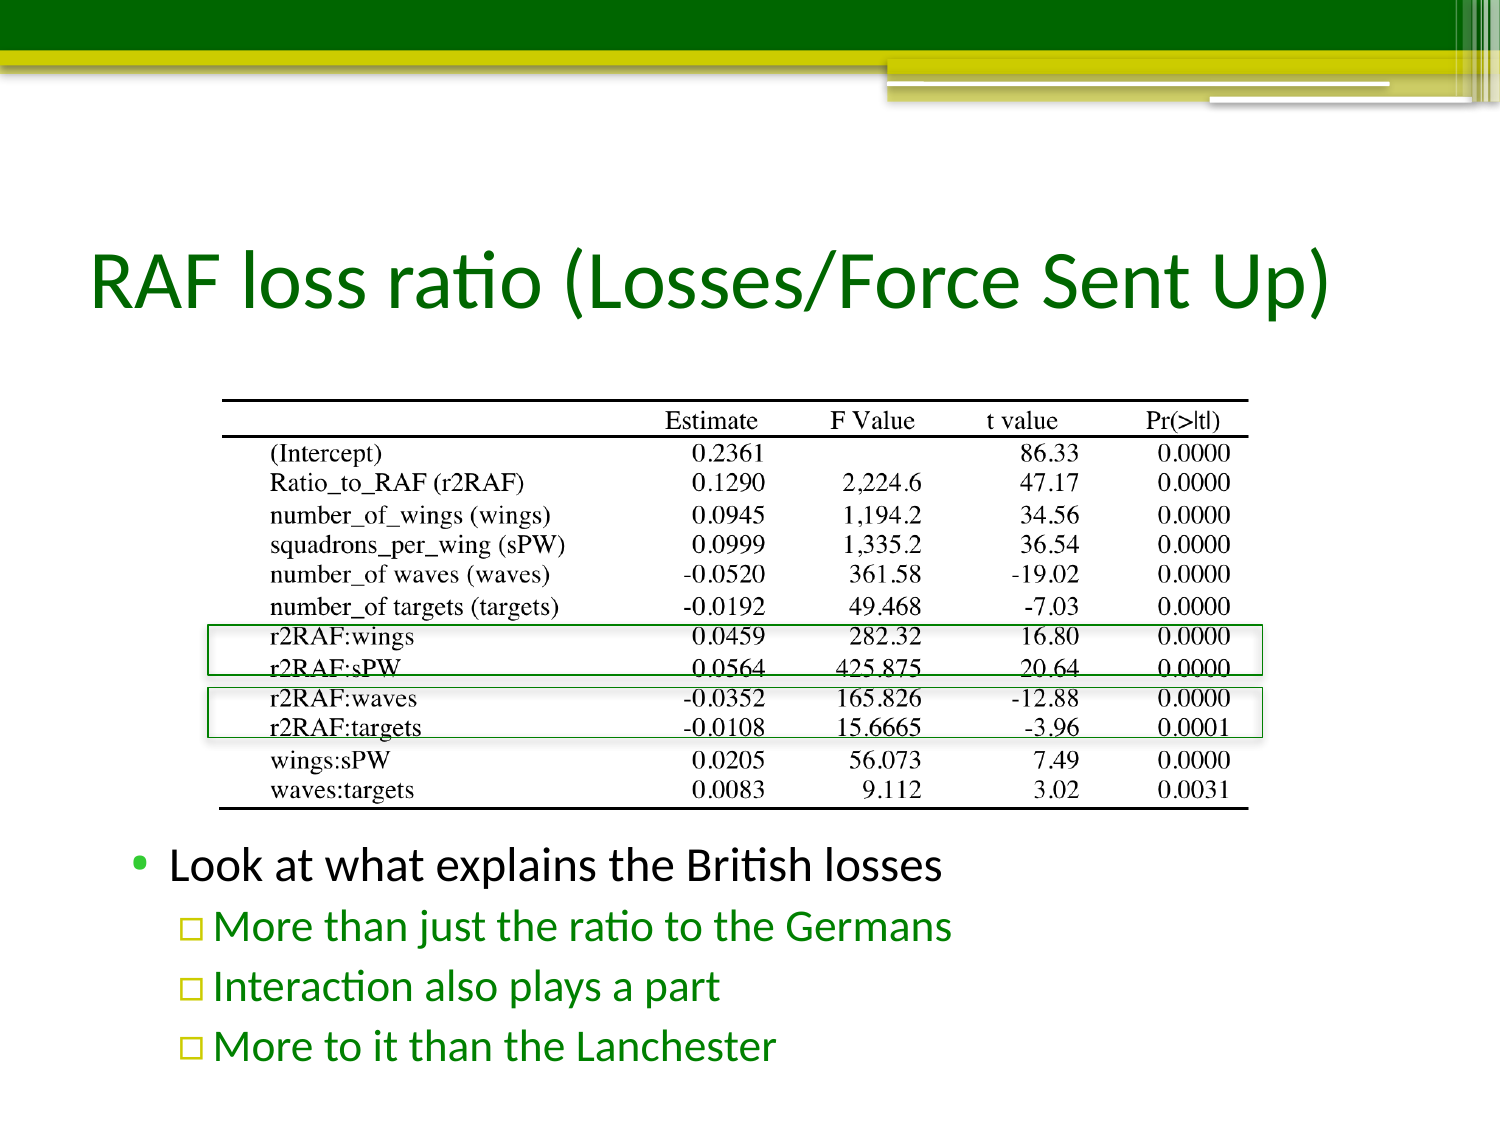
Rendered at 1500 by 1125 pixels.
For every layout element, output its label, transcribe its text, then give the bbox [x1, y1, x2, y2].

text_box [207, 399, 1263, 845]
title RAF loss ratio (Losses/Force Sent Up) [75, 187, 1425, 363]
list Look at what explains the British losses More than just the ratio to the Germans Interaction also plays a part More to it than the Lanchester [99, 825, 1425, 1079]
